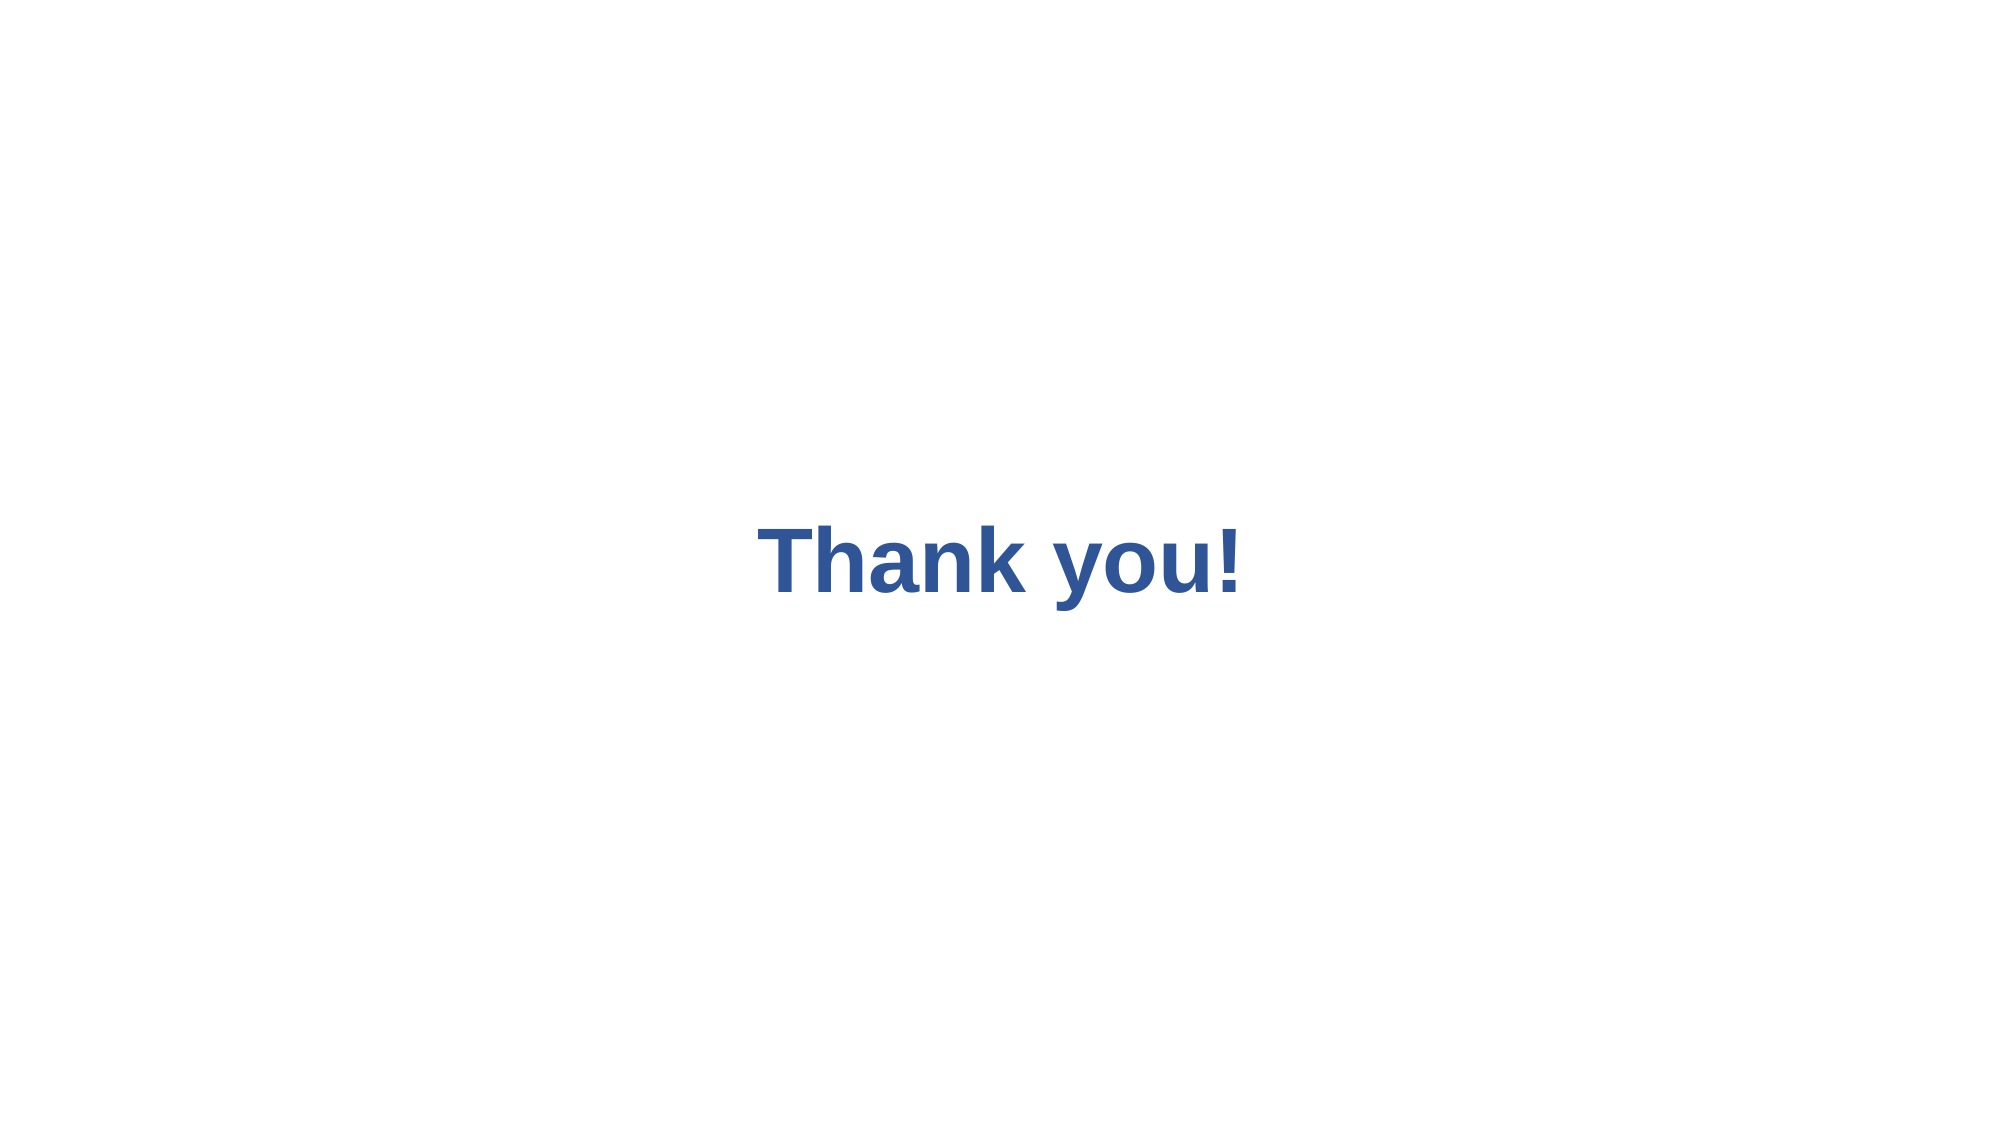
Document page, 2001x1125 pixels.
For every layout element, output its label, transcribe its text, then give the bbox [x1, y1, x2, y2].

title Thank you! [742, 456, 1292, 669]
